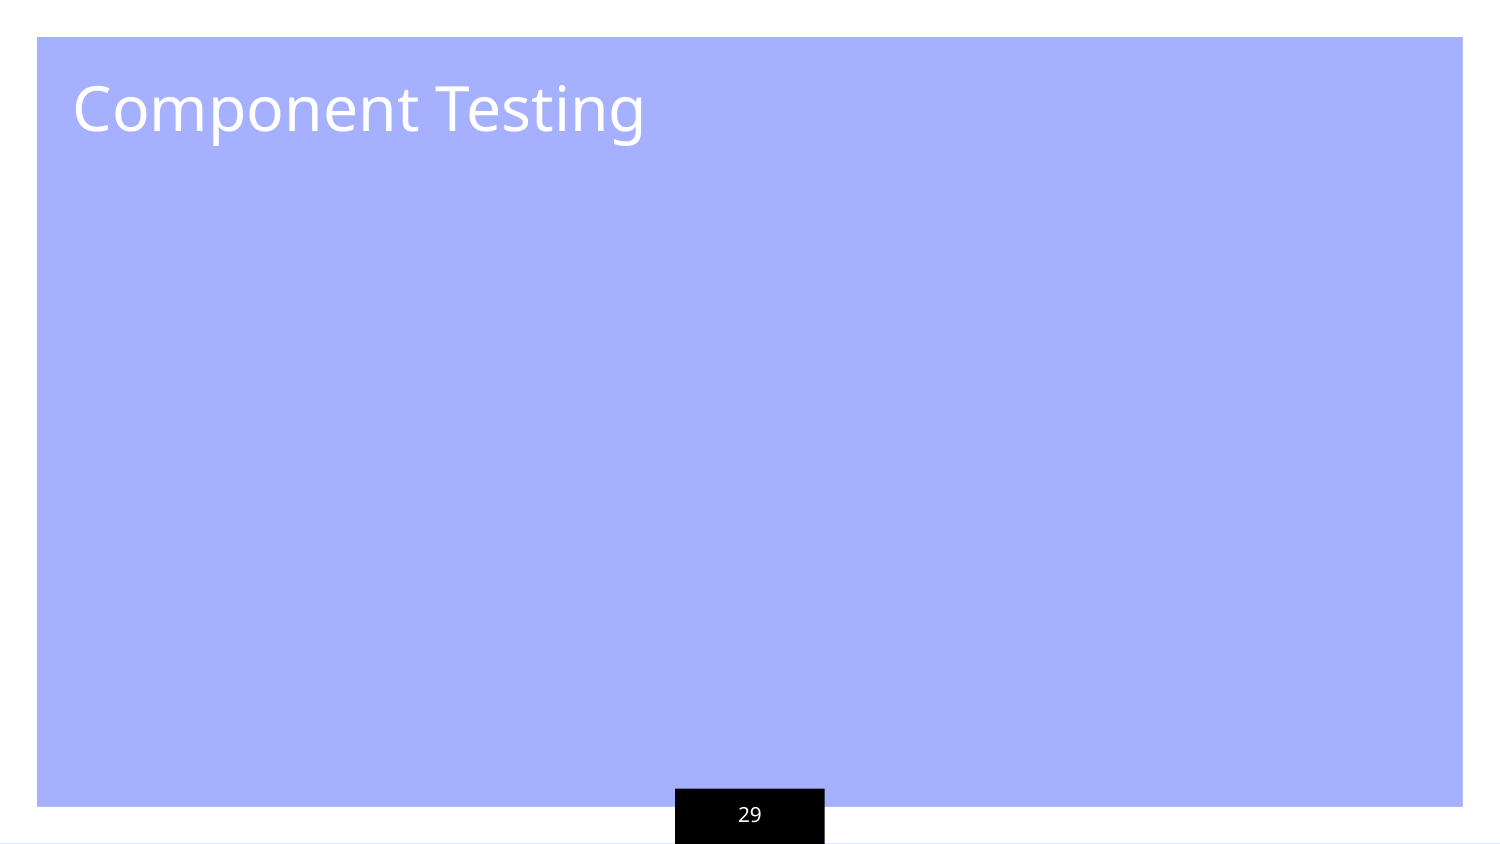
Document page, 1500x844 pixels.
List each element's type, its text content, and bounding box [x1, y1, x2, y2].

slide_number 29 [675, 788, 825, 844]
text_box Component Testing [57, 18, 901, 159]
